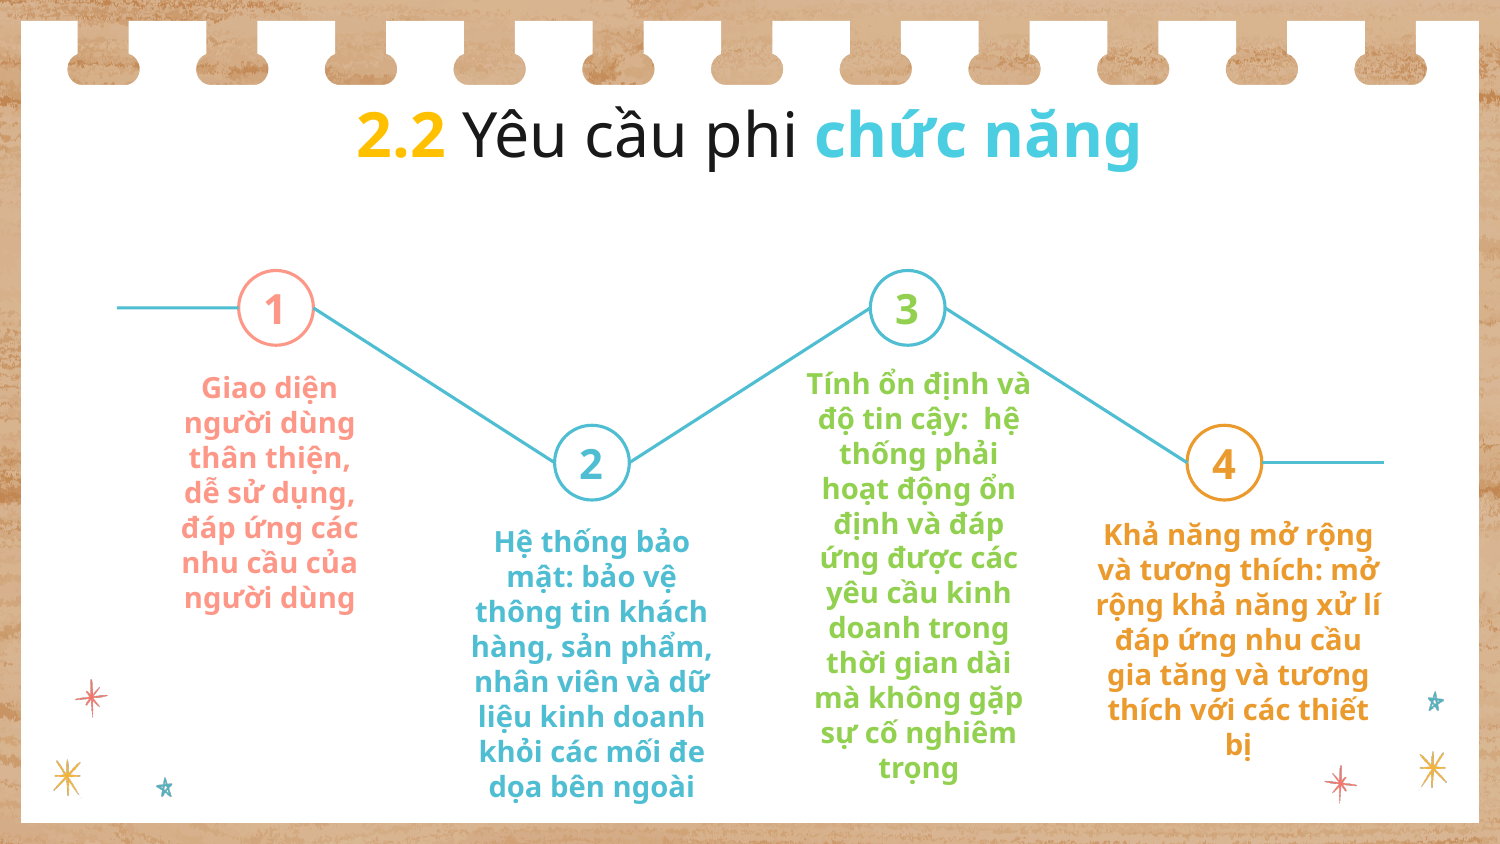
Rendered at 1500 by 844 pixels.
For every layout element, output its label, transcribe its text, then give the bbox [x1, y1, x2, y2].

picture [44, 752, 88, 803]
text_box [944, 307, 1188, 463]
text_box Khả năng mở rộng và tương thích: mở rộng khả năng xử lí đáp ứng nhu cầu gia tăng và tương thích với các thiết bị [1080, 498, 1397, 779]
title 2.2 Yêu cầu phi chức năng [118, 85, 1382, 180]
picture [73, 672, 117, 728]
text_box 1 [238, 270, 314, 346]
text_box 4 [1188, 425, 1262, 501]
picture [141, 766, 190, 806]
text_box 2 [555, 425, 629, 501]
picture [1410, 680, 1459, 720]
picture [0, 0, 1500, 844]
picture [1412, 744, 1456, 794]
picture [1315, 779, 1359, 814]
text_box Giao diện người dùng thân thiện, dễ sử dụng, đáp ứng các nhu cầu của người dùng [157, 389, 382, 594]
text_box Hệ thống bảo mật: bảo vệ thông tin khách hàng, sản phẩm, nhân viên và dữ liệu kinh doanh khỏi các mối đe dọa bên ngoài [450, 470, 734, 844]
text_box 3 [870, 270, 945, 346]
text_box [629, 307, 871, 463]
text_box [313, 307, 555, 463]
text_box Tính ổn định và độ tin cậy: hệ thống phải hoạt động ổn định và đáp ứng được các yêu cầu kinh doanh trong thời gian dài mà không gặp sự cố nghiêm trọng [788, 347, 1051, 803]
